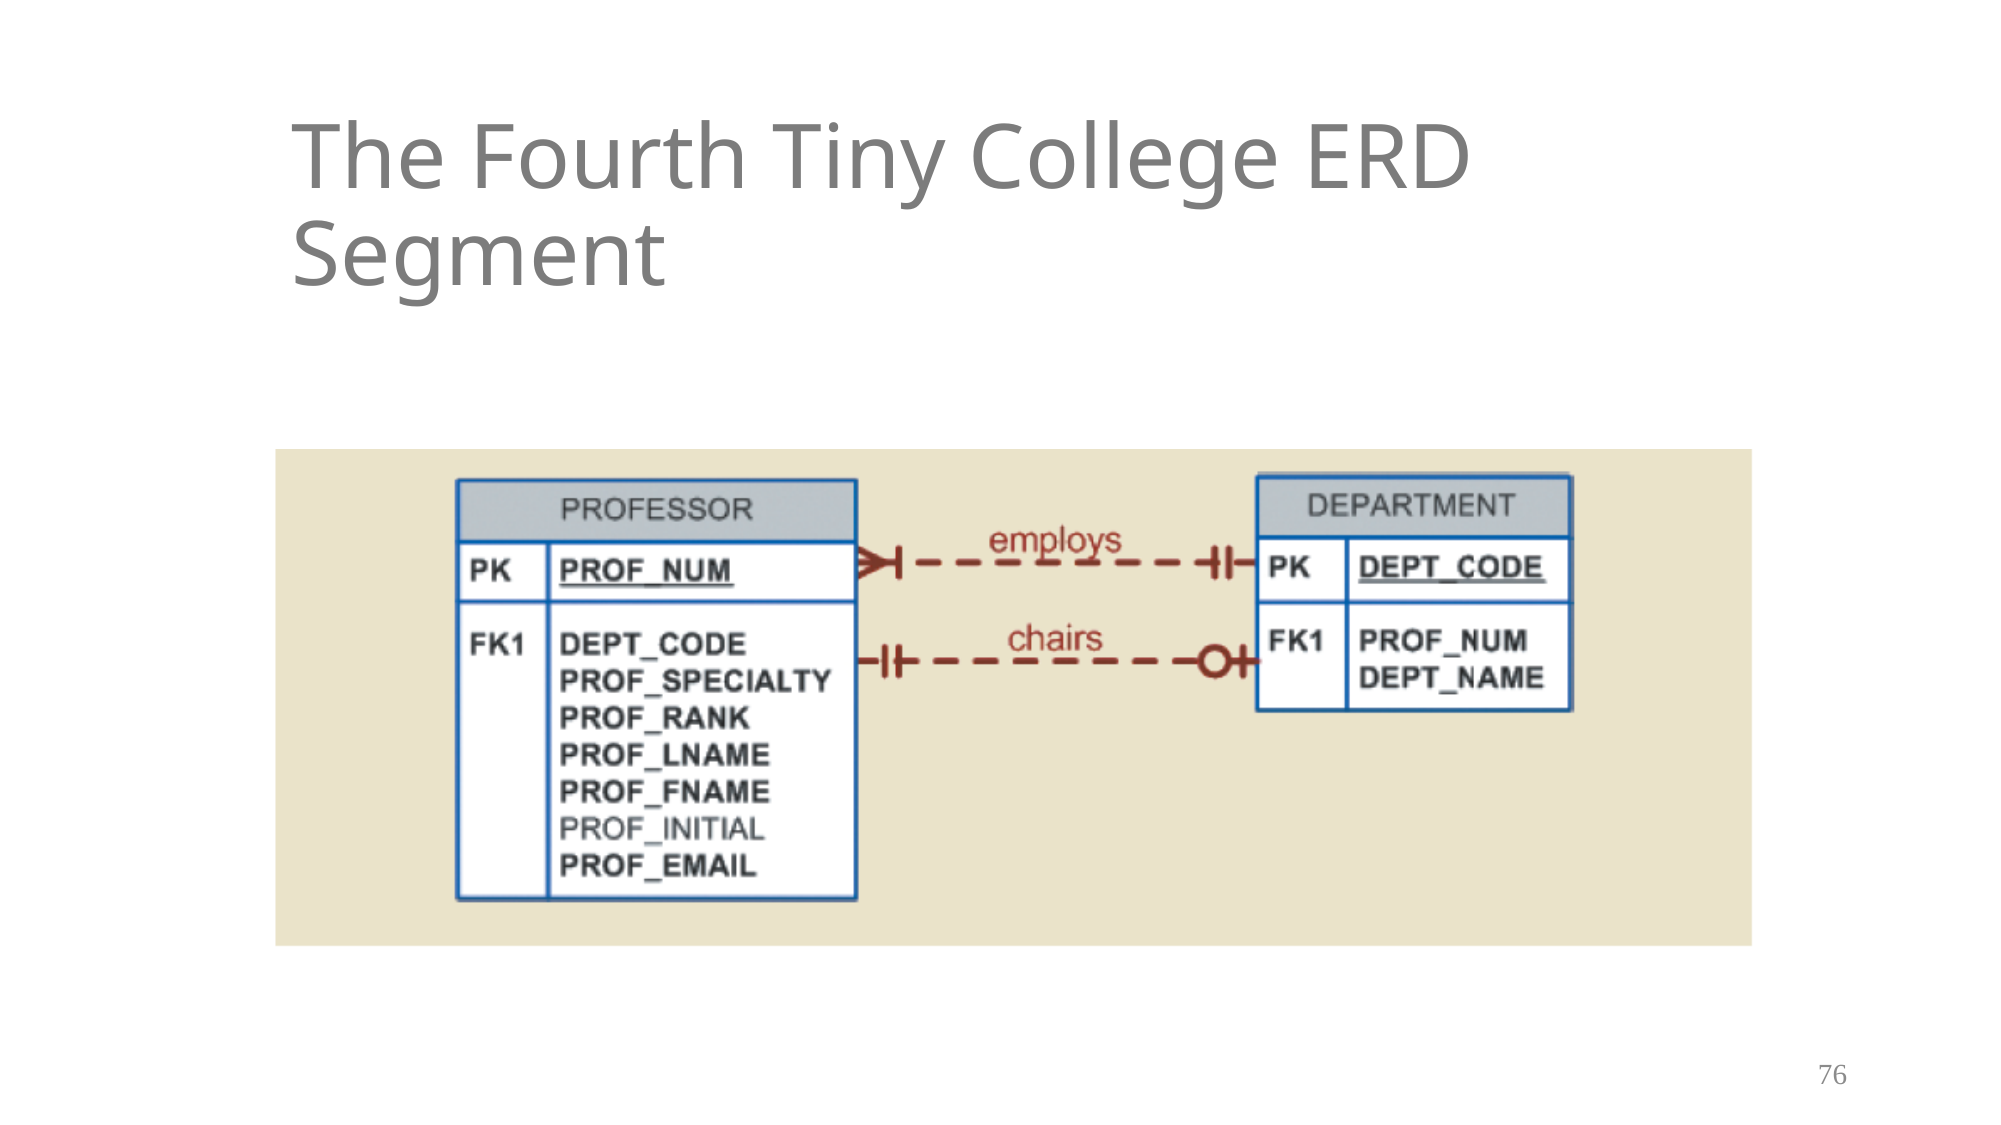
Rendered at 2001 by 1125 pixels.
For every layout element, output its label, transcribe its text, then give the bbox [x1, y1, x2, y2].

picture [249, 449, 1774, 963]
title The Fourth Tiny College ERD Segment [276, 120, 1724, 296]
slide_number 76 [1412, 1042, 1863, 1103]
